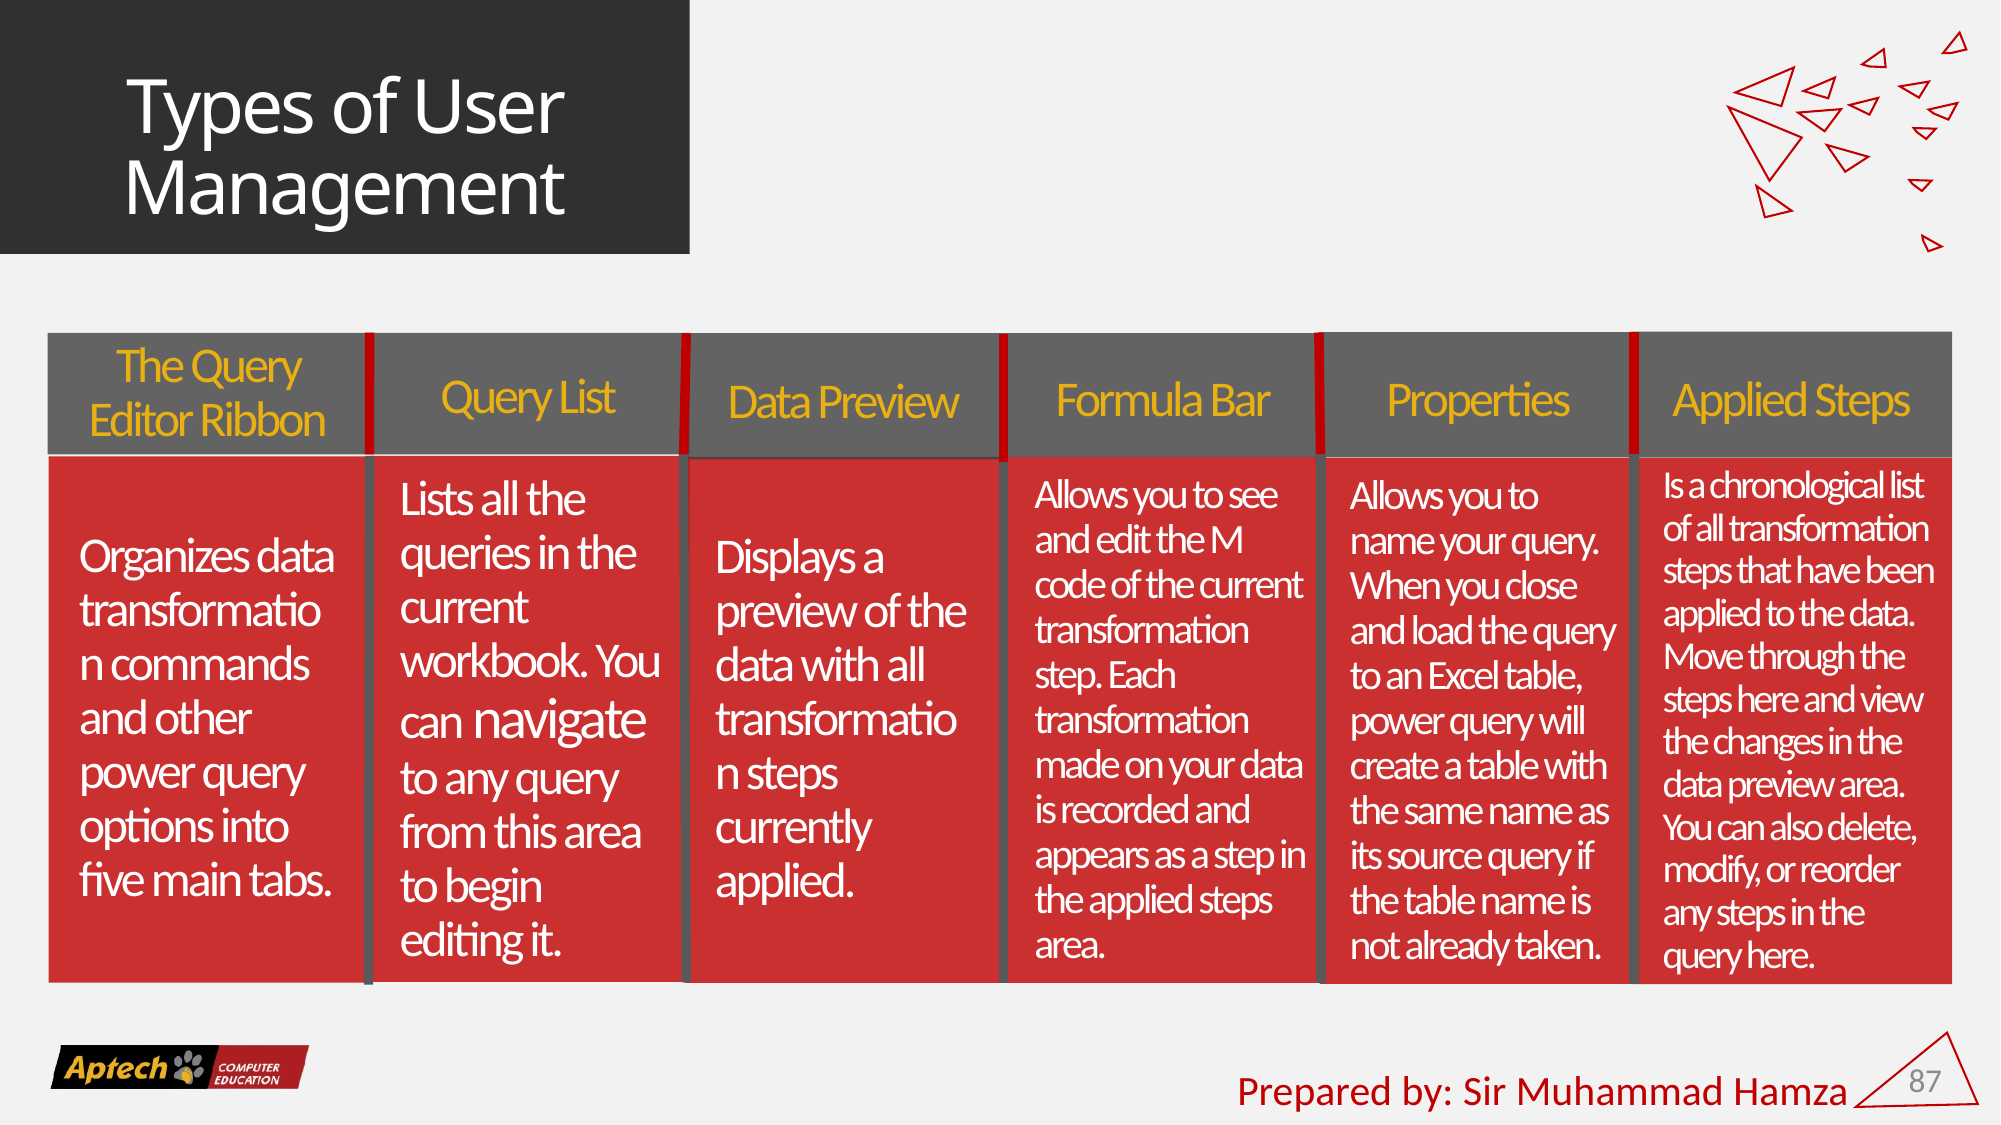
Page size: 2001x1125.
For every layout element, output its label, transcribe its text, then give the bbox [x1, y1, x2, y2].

text_box [1940, 1030, 1951, 1037]
text_box [1957, 1053, 1980, 1106]
text_box Types of User Management [0, 0, 690, 254]
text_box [47, 331, 1953, 985]
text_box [1724, 32, 1968, 252]
footer Prepared by: Sir Muhammad Hamza [1205, 1059, 1881, 1120]
picture [47, 985, 325, 1089]
slide_number 87 [1883, 1037, 1957, 1120]
